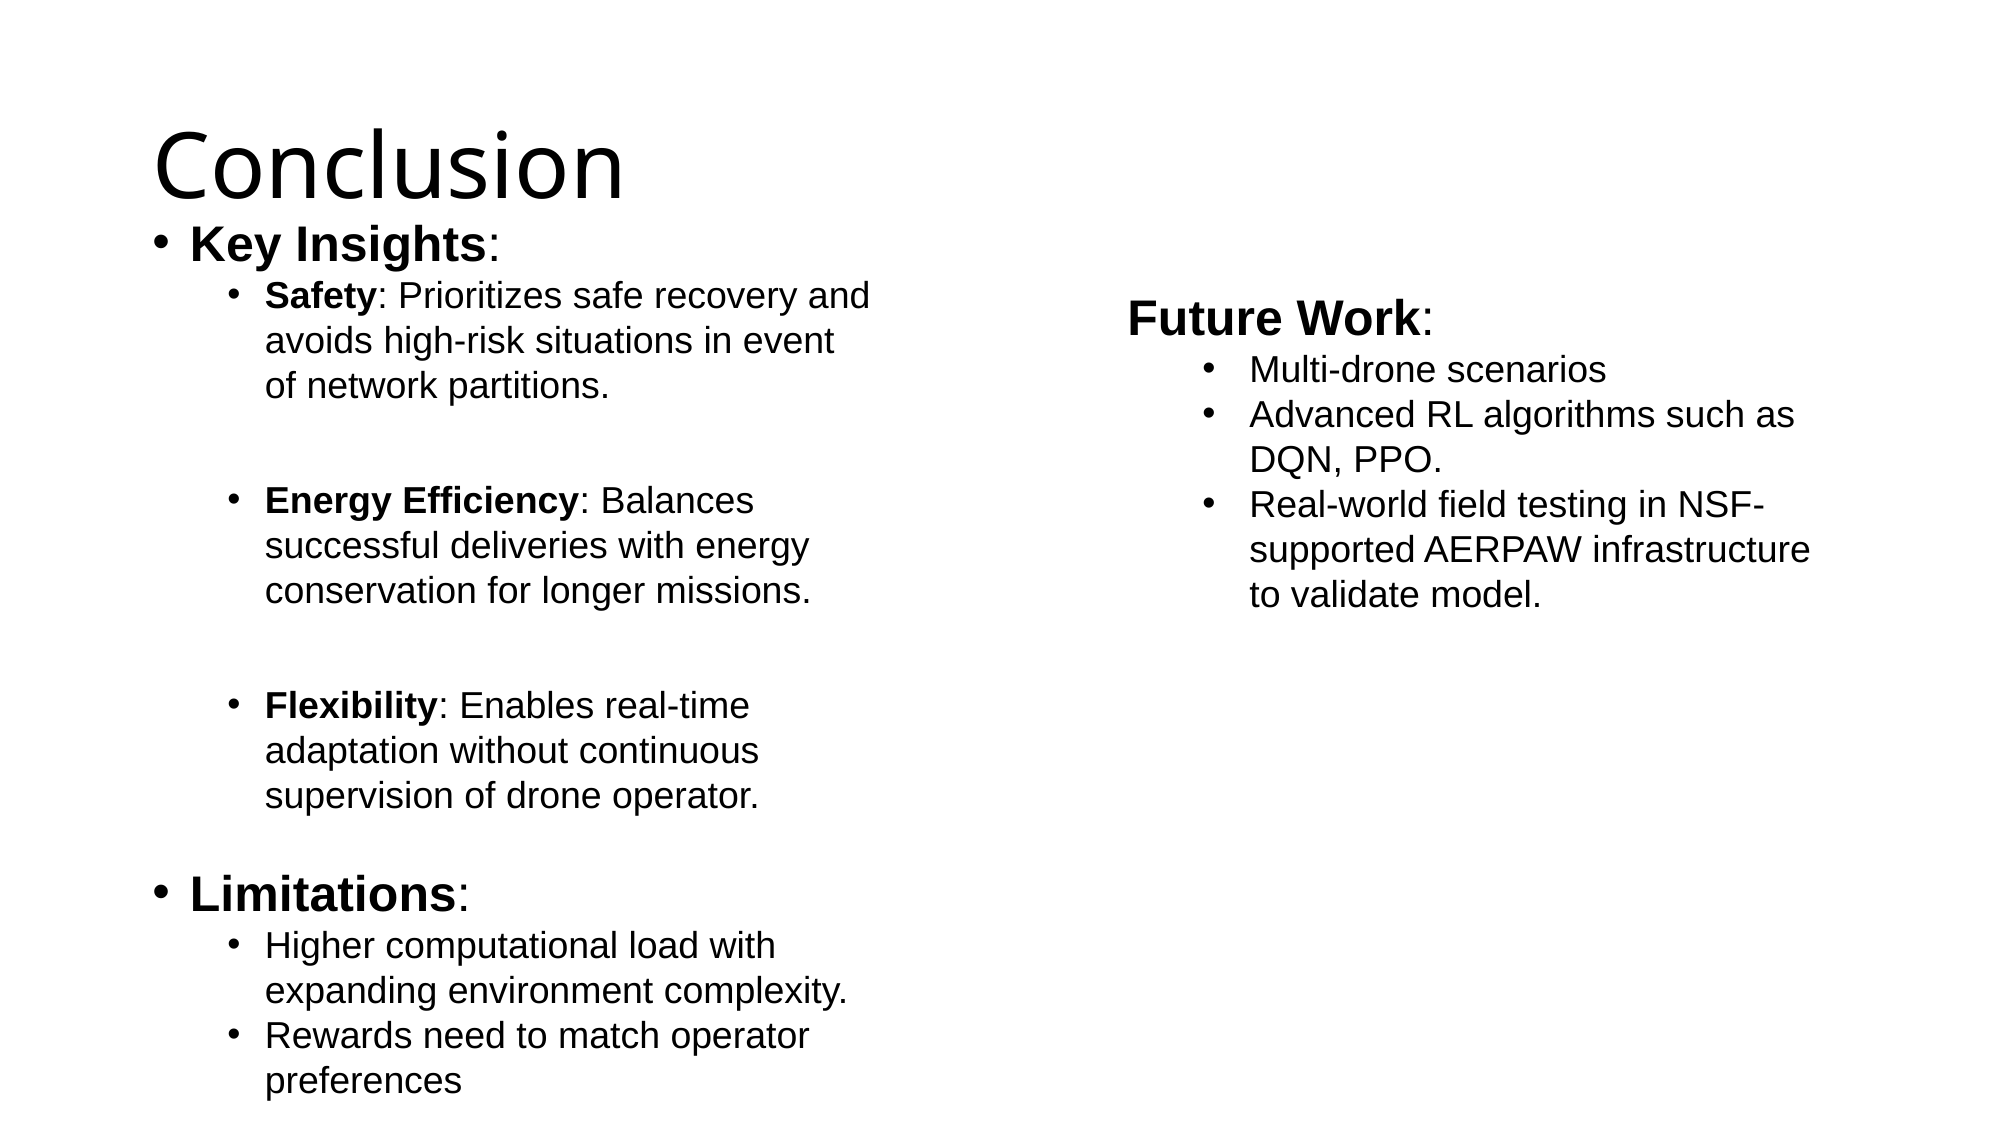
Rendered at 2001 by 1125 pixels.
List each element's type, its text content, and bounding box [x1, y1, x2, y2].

title Conclusion [137, 59, 1863, 278]
list Key Insights: Safety: Prioritizes safe recovery and avoids high-risk situations in event of network partitions. Energy Efficiency: Balances successful deliveries with energy conservation for longer missions. Flexibility: Enables real-time adaptation without continuous supervision of drone operator. Limitations: Higher computational load with expanding environment complexity. Rewards need to match operator preferences [137, 203, 888, 1109]
text_box Future Work: Multi-drone scenarios Advanced RL algorithms such as DQN, PPO. Real-world field testing in NSF-supported AERPAW infrastructure to validate model. [1112, 277, 1863, 623]
